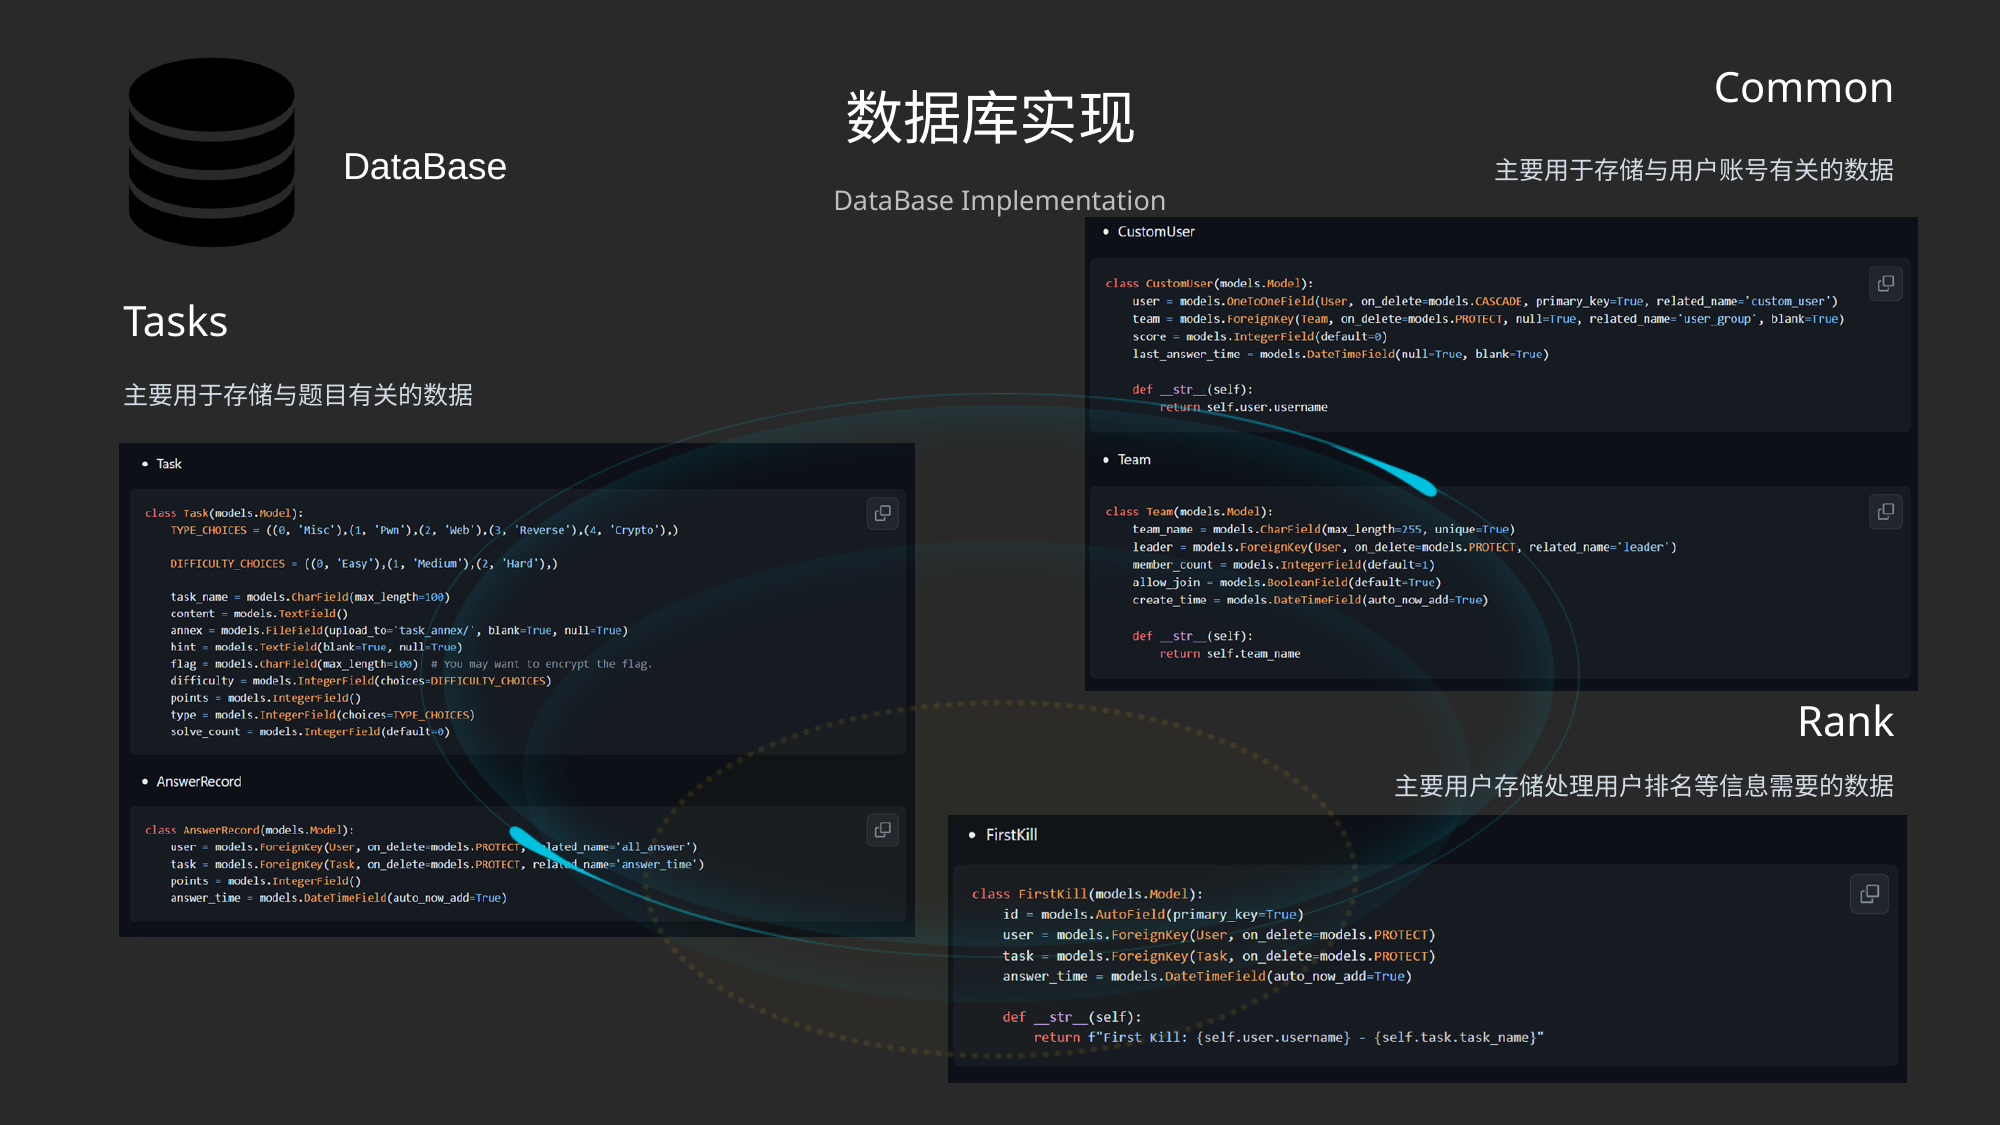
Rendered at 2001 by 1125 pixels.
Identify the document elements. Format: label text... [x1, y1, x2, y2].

text_box DataBase [328, 134, 523, 195]
text_box 主要用户存储处理用户排名等信息需要的数据 [1580, 759, 1899, 805]
text_box 数据库实现 [665, 37, 1317, 150]
text_box Common [1317, 56, 1899, 115]
text_box 主要用于存储与用户账号有关的数据 [1317, 144, 1899, 189]
text_box Rank [1580, 691, 1899, 749]
text_box 主要用于存储与题目有关的数据 [119, 369, 732, 414]
text_box DataBase Implementation [665, 150, 1335, 221]
text_box Tasks [119, 290, 720, 349]
picture [112, 56, 314, 259]
picture [119, 217, 1918, 1083]
